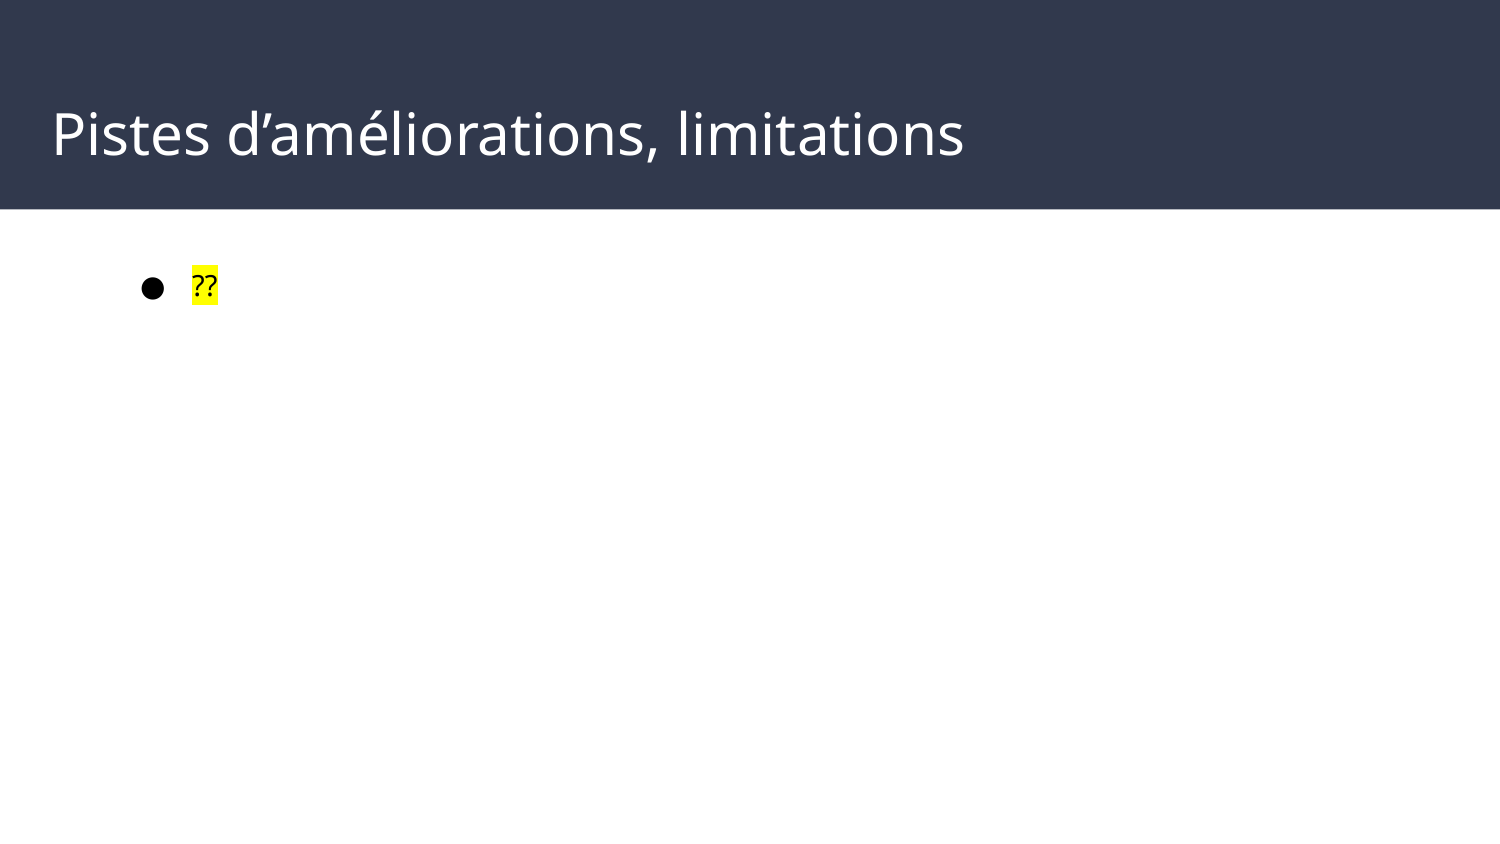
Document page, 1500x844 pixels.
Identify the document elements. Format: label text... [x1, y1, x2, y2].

title Pistes d’améliorations, limitations [51, 82, 1449, 185]
text_box ?? [102, 252, 1446, 318]
